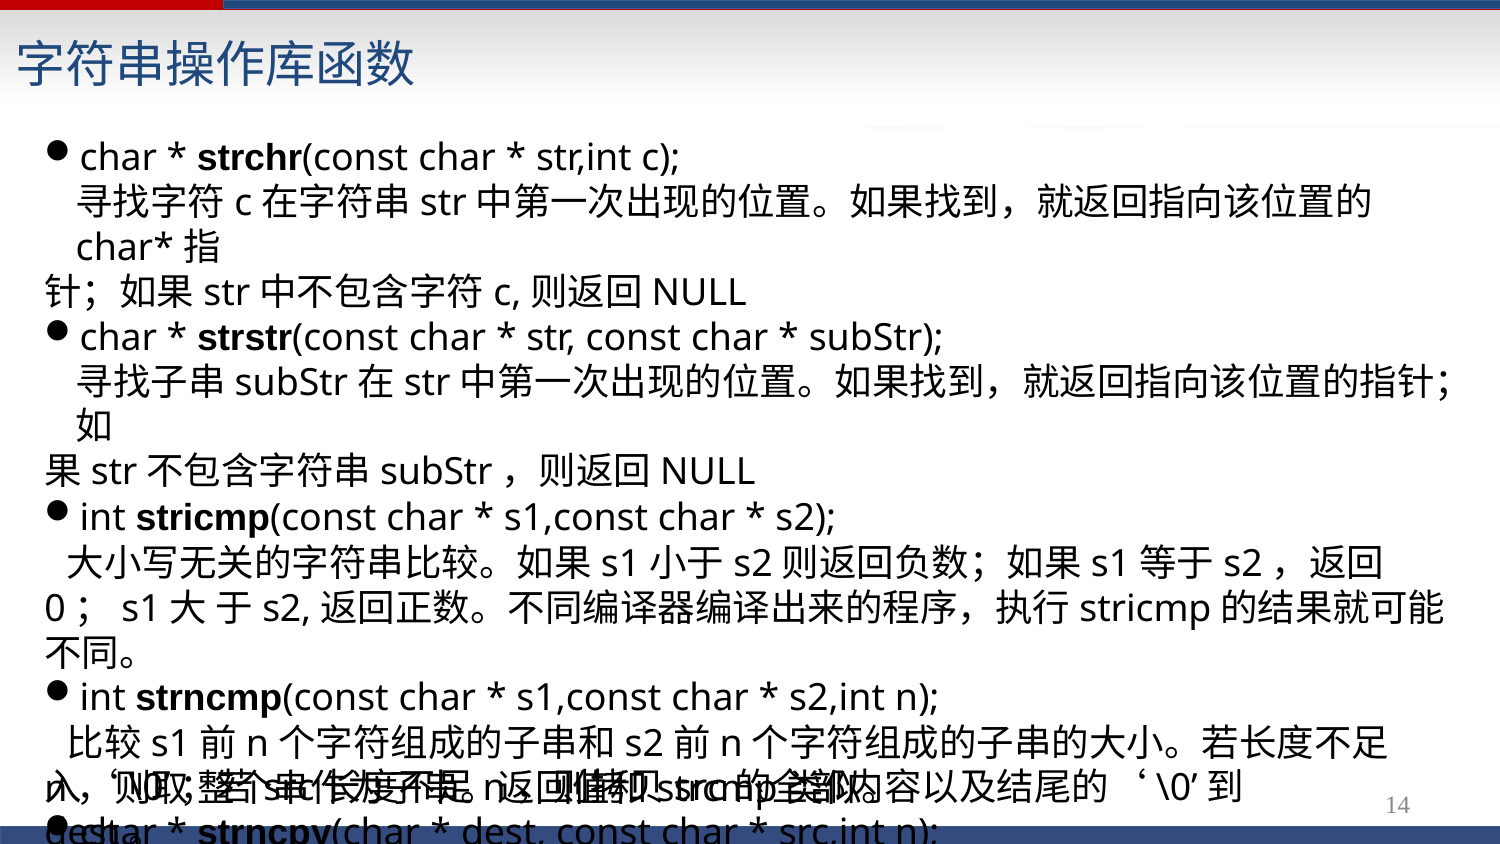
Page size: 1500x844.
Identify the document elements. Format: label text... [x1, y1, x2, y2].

text_box 入‘\0’；若src长度不足n，则拷贝src的全部内容以及结尾的‘\0’到dest。 [42, 760, 1334, 844]
text_box char * strchr(const char * str,int c); 寻找字符c在字符串str中第一次出现的位置。如果找到，就返回指向该位置的char*指 针；如果str中不包含字符c,则返回NULL char * strstr(const char * str, const char * subStr); 寻找子串subStr在str中第一次出现的位置。如果找到，就返回指向该位置的指针；如 果str不包含字符串subStr，则返回NULL int stricmp(const char * s1,const char * s2); 大小写无关的字符串比较。如果s1小于s2则返回负数；如果s1等于s2，返回0；s1大 于s2,返回正数。不同编译器编译出来的程序，执行stricmp的结果就可能不同。 int strncmp(const char * s1,const char * s2,int n); 比较s1前n个字符组成的子串和s2前n个字符组成的子串的大小。若长度不足n，则取 整个串作为子串。返回值和strcmp类似。 char * strncpy(char * dest, const char * src,int n); 拷贝src的前n个字符到dest。如果src长度大于或等于n，该函数不会自动往dest中写 [42, 131, 1474, 844]
picture [0, 10, 1500, 129]
title 字符串操作库函数 [12, 30, 418, 174]
